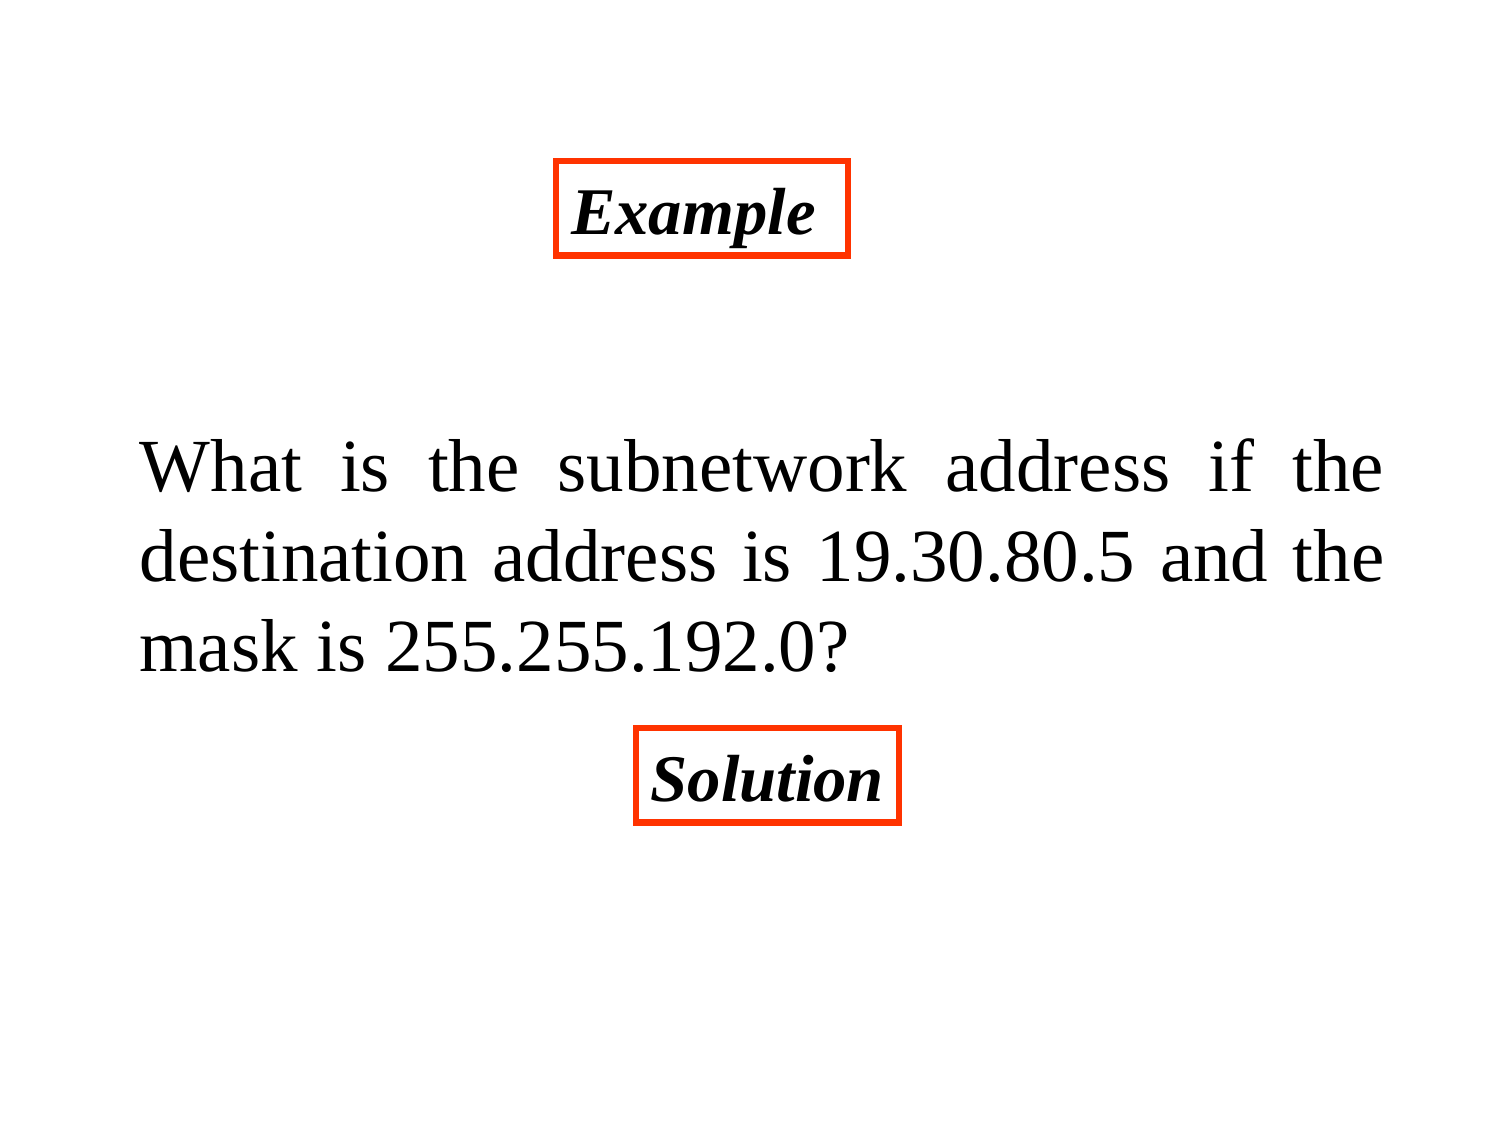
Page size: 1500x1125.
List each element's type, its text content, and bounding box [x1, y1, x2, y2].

text_box What is the subnetwork address if the destination address is 19.30.80.5 and the mask is 255.255.192.0? [124, 408, 1400, 694]
text_box Solution [635, 727, 900, 823]
text_box Example [556, 160, 848, 256]
